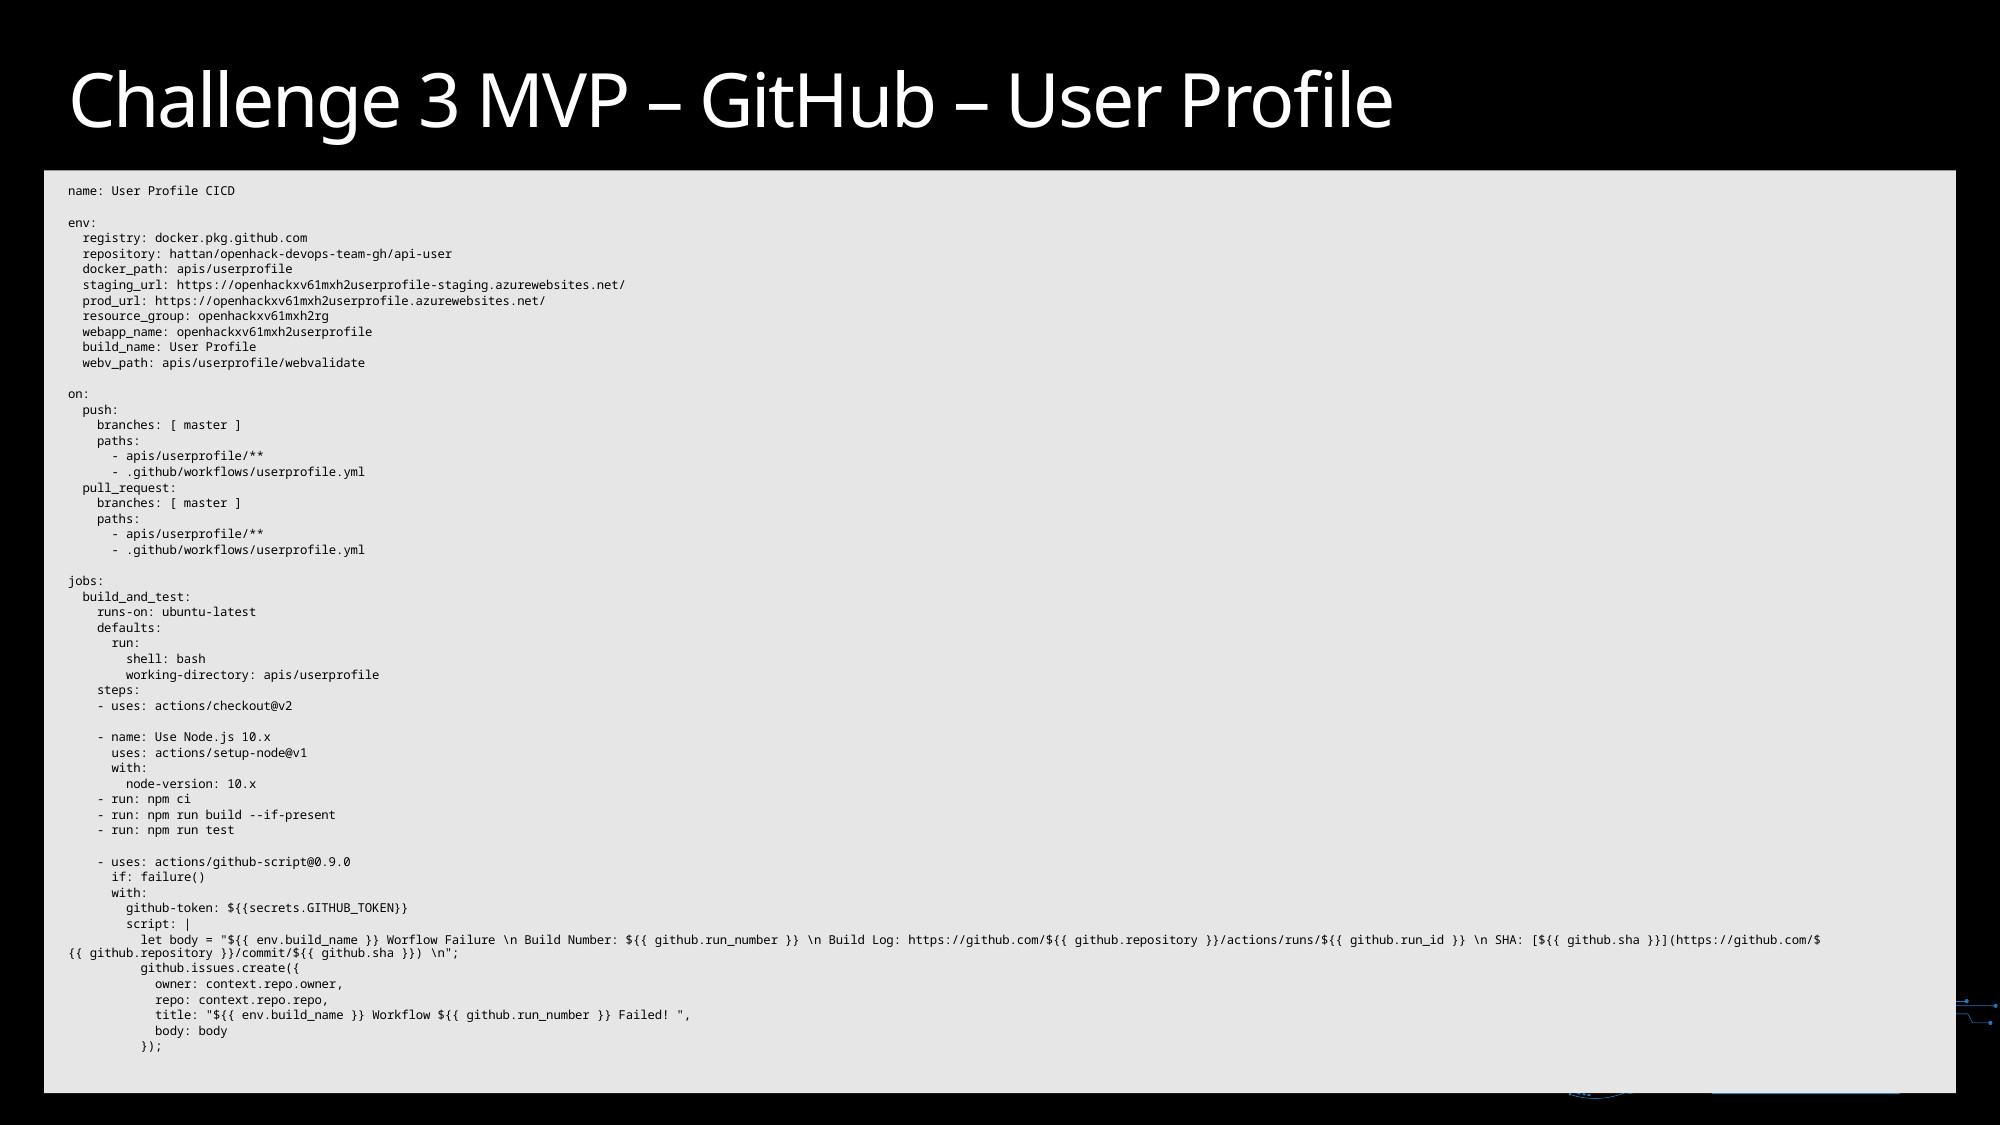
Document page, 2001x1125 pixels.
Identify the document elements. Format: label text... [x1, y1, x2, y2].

list name: User Profile CICD env: registry: docker.pkg.github.com repository: hattan/openhack-devops-team-gh/api-user docker_path: apis/userprofile staging_url: https://openhackxv61mxh2userprofile-staging.azurewebsites.net/ prod_url: https://openhackxv61mxh2userprofile.azurewebsites.net/ resource_group: openhackxv61mxh2rg webapp_name: openhackxv61mxh2userprofile build_name: User Profile webv_path: apis/userprofile/webvalidate on: push: branches: [ master ] paths: - apis/userprofile/** - .github/workflows/userprofile.yml pull_request: branches: [ master ] paths: - apis/userprofile/** - .github/workflows/userprofile.yml jobs: build_and_test: runs-on: ubuntu-latest defaults: run: shell: bash working-directory: apis/userprofile steps: - uses: actions/checkout@v2 - name: Use Node.js 10.x uses: actions/setup-node@v1 with: node-version: 10.x - run: npm ci - run: npm run build --if-present - run: npm run test - uses: actions/github-script@0.9.0 if: failure() with: github-token: ${{secrets.GITHUB_TOKEN}} script: | let body = "${{ env.build_name }} Worflow Failure \n Build Number: ${{ github.run_number }} \n Build Log: https://github.com/${{ github.repository }}/actions/runs/${{ github.run_id }} \n SHA: [${{ github.sha }}](https://github.com/${{ github.repository }}/commit/${{ github.sha }}) \n"; github.issues.create({ owner: context.repo.owner, repo: context.repo.repo, title: "${{ env.build_name }} Workflow ${{ github.run_number }} Failed! ", body: body }); [44, 170, 1956, 1094]
picture [1356, 917, 2000, 1099]
title Challenge 3 MVP – GitHub – User Profile [44, 47, 1957, 158]
